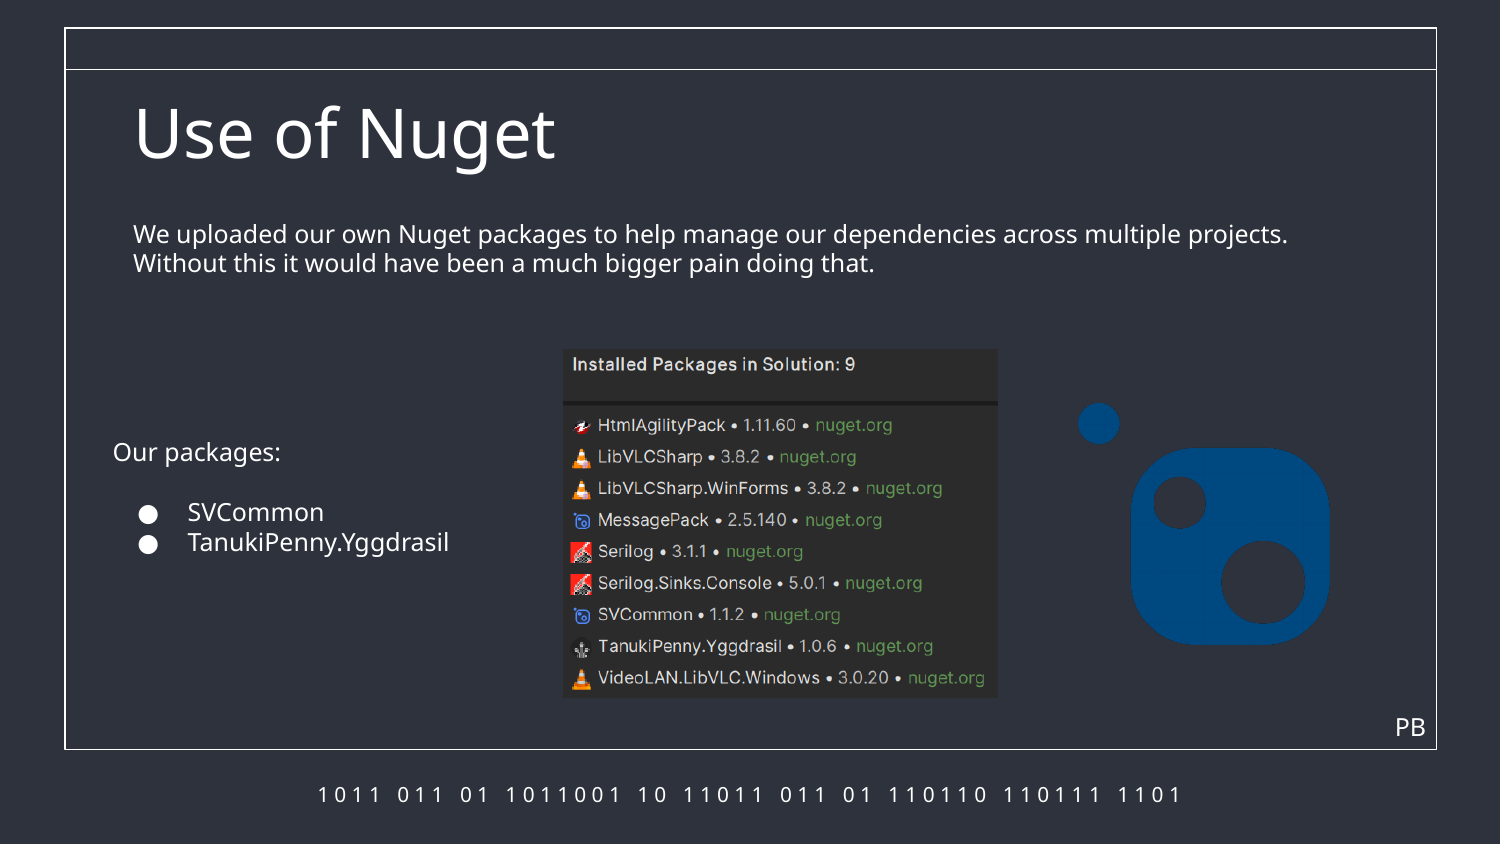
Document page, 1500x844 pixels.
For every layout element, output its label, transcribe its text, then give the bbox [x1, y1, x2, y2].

list We uploaded our own Nuget packages to help manage our dependencies across multiple projects. Without this it would have been a much bigger pain doing that. [118, 203, 1382, 266]
picture [1056, 375, 1353, 672]
text_box Our packages: SVCommon TanukiPenny.Yggdrasil [97, 421, 574, 757]
picture [563, 349, 998, 699]
text_box PB [1367, 696, 1454, 746]
title Use of Nuget [118, 75, 1382, 170]
